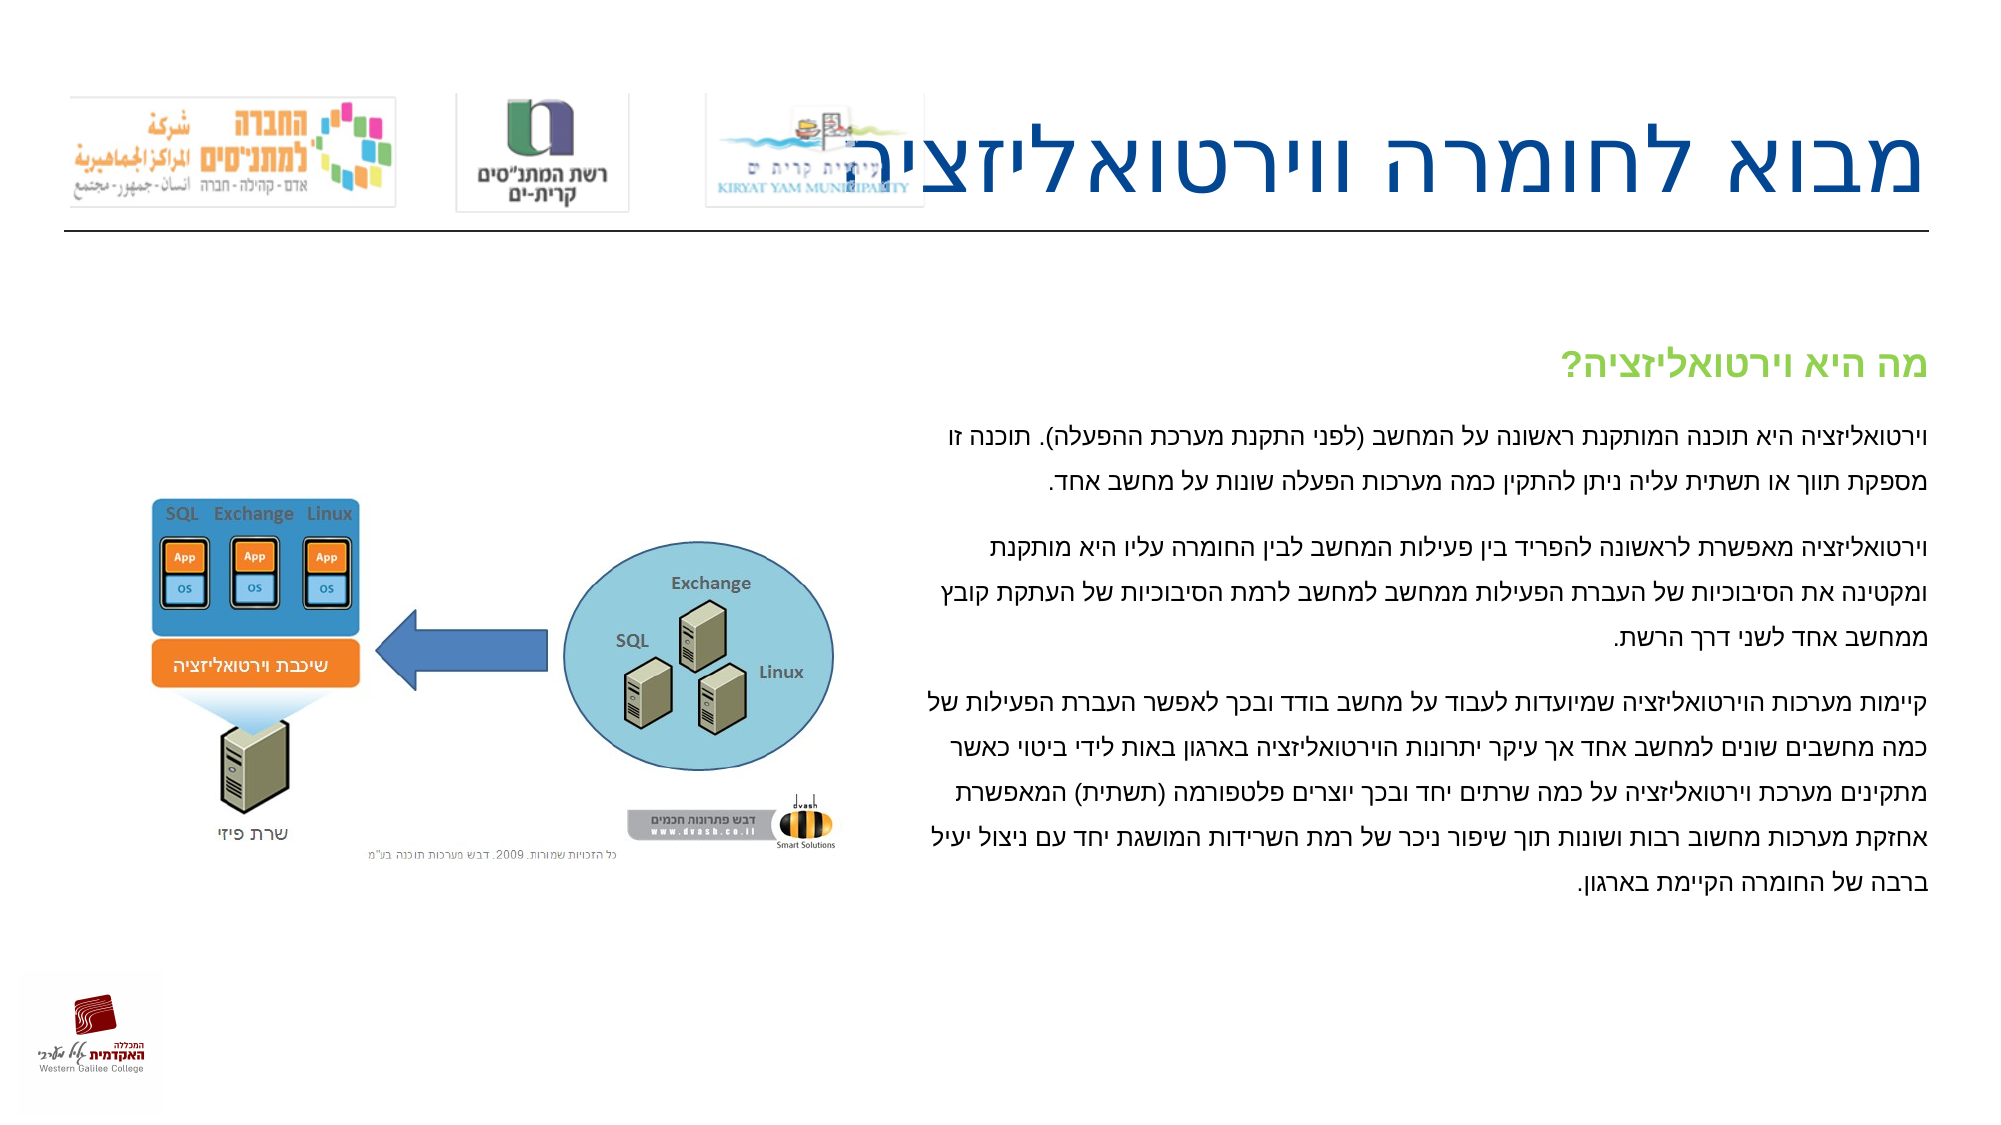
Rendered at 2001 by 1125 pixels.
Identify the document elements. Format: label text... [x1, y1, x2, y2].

title מבוא לחומרה ווירטואליזציה [64, 55, 1930, 221]
text_box מה היא וירטואליזציה? וירטואליזציה היא תוכנה המותקנת ראשונה על המחשב (לפני התקנת מערכת ההפעלה). תוכנה זו מספקת תווך או תשתית עליה ניתן להתקין כמה מערכות הפעלה שונות על מחשב אחד. וירטואליזציה מאפשרת לראשונה להפריד בין פעילות המחשב לבין החומרה עליו היא מותקנת ומקטינה את הסיבוכיות של העברת הפעילות ממחשב למחשב לרמת הסיבוכיות של העתקת קובץ ממחשב אחד לשני דרך הרשת. קיימות מערכות הוירטואליזציה שמיועדות לעבוד על מחשב בודד ובכך לאפשר העברת הפעילות של כמה מחשבים שונים למחשב אחד אך עיקר יתרונות הוירטואליזציה בארגון באות לידי ביטוי כאשר מתקינים מערכת וירטואליזציה על כמה שרתים יחד ובכך יוצרים פלטפורמה (תשתית) המאפשרת אחזקת מערכות מחשוב רבות ושונות תוך שיפור ניכר של רמת השרידות המושגת יחד עם ניצול יעיל ברבה של החומרה הקיימת בארגון. [924, 309, 1930, 1043]
picture [70, 93, 925, 213]
picture [150, 493, 844, 859]
picture [18, 970, 164, 1116]
